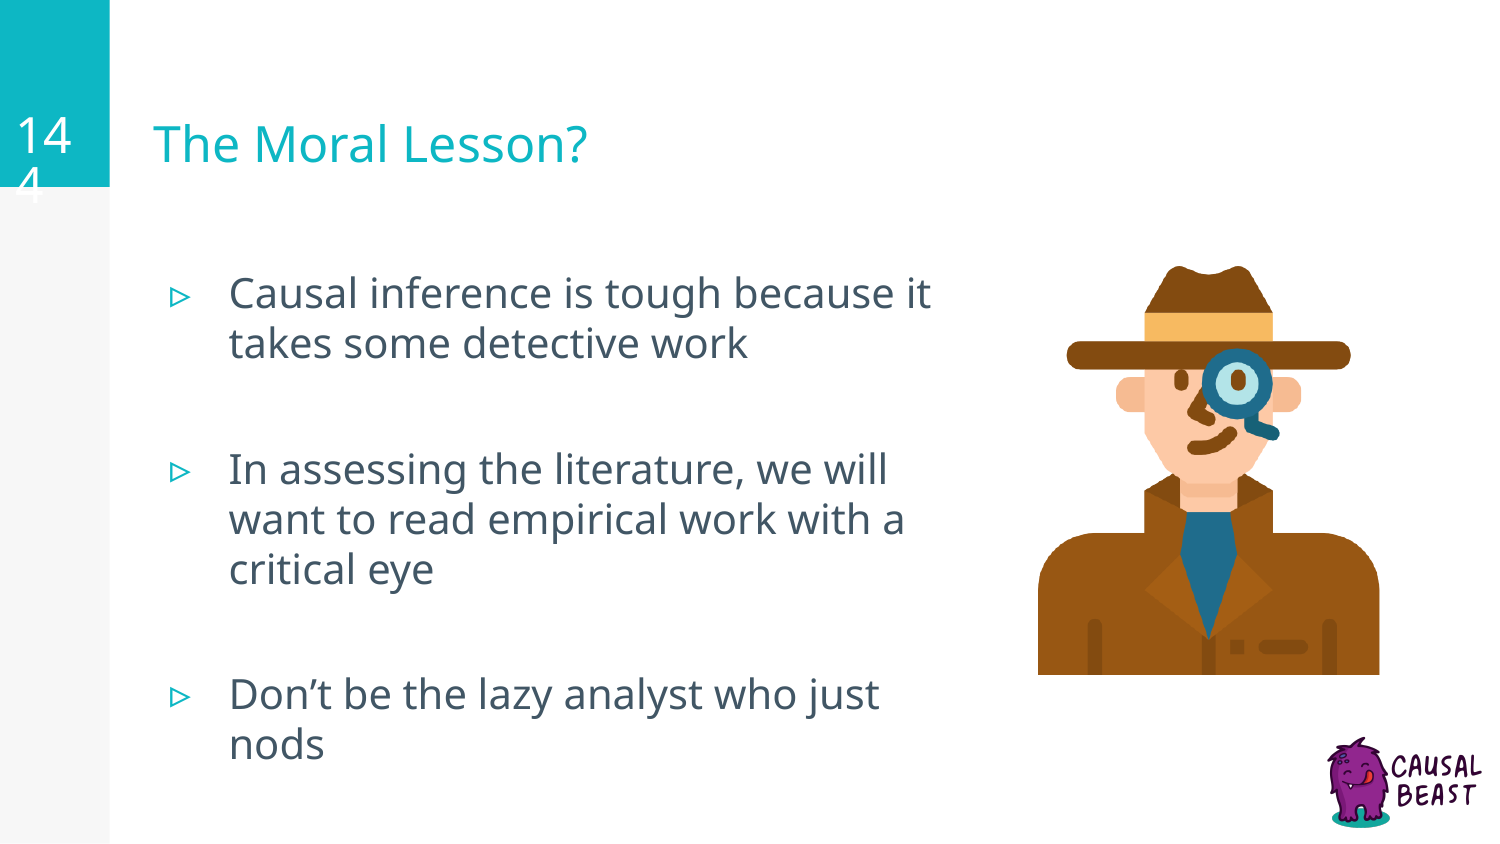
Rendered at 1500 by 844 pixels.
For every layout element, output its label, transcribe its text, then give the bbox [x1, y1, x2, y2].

slide_number ‹#› [0, 0, 110, 187]
list Causal inference is tough because it takes some detective work In assessing the literature, we will want to read empirical work with a critical eye Don’t be the lazy analyst who just nods [138, 252, 987, 808]
picture [1304, 722, 1500, 842]
picture [1003, 266, 1413, 675]
title The Moral Lesson? [138, 0, 722, 188]
